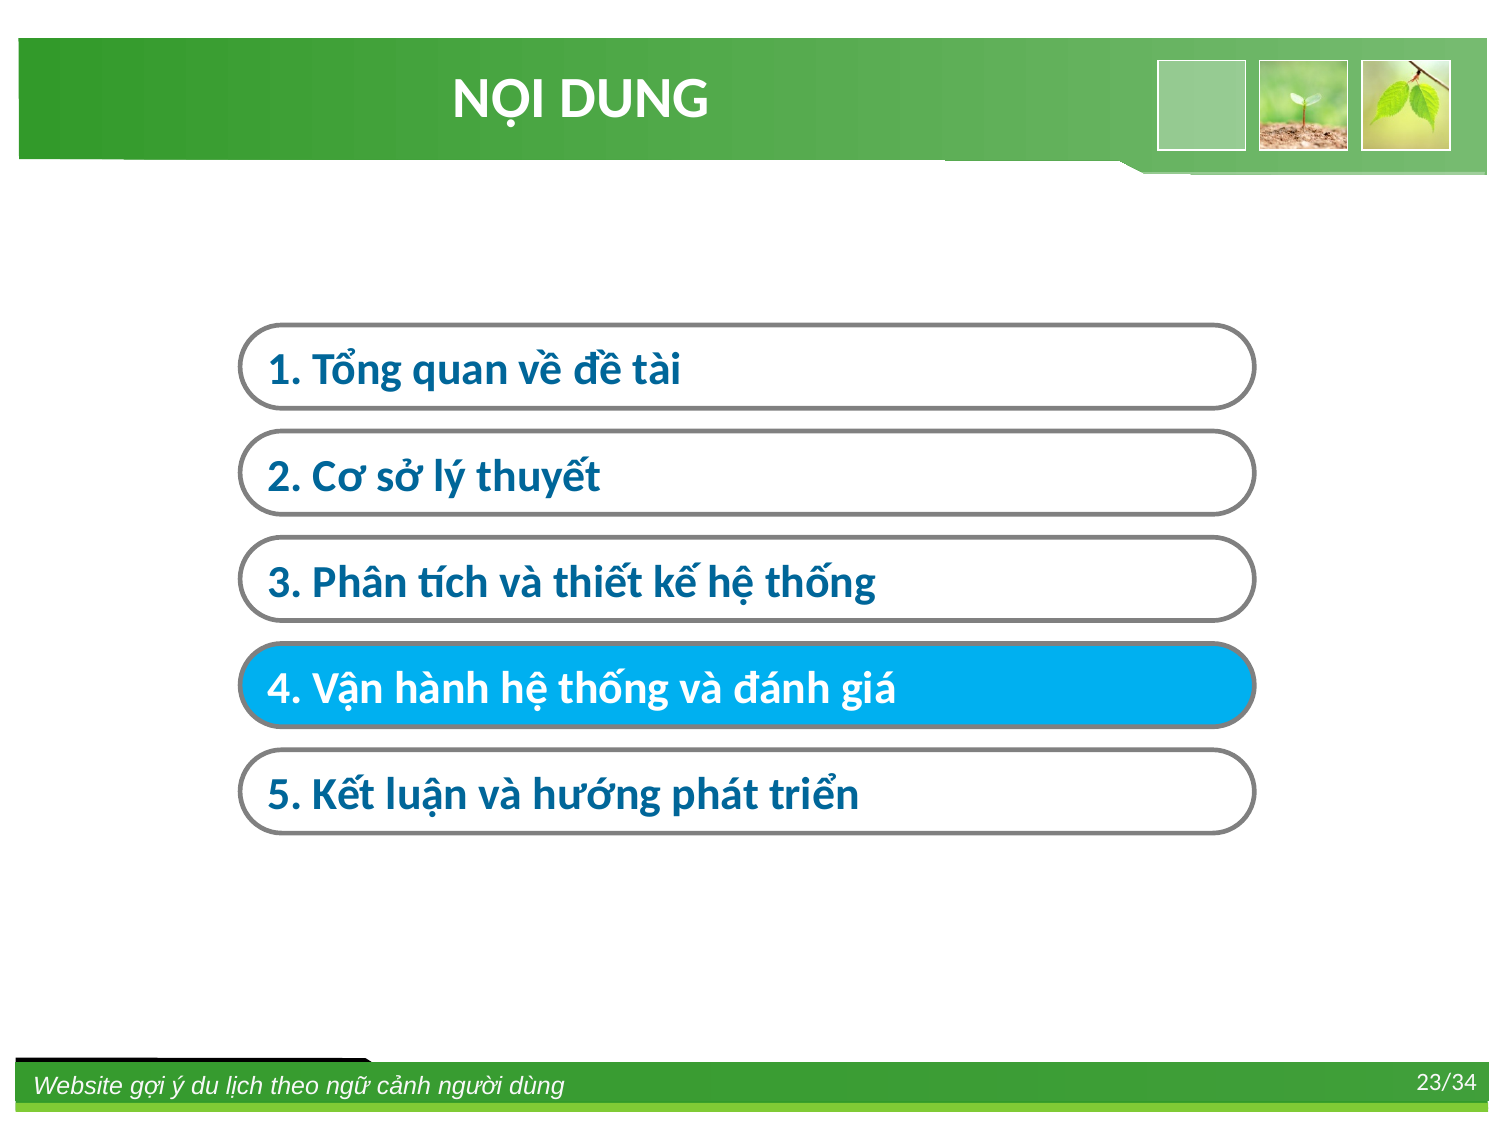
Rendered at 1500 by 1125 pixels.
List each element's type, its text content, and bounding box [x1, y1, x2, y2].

text_box 2. Cơ sở lý thuyết [240, 430, 1255, 515]
text_box 4. Vận hành hệ thống và đánh giá [240, 643, 1255, 727]
text_box 1. Tổng quan về đề tài [240, 324, 1255, 409]
text_box 3. Phân tích và thiết kế hệ thống [240, 537, 1255, 621]
text_box 5. Kết luận và hướng phát triển [240, 749, 1255, 834]
text_box NỘI DUNG [24, 37, 1138, 150]
picture [1260, 61, 1347, 149]
picture [1363, 61, 1449, 149]
picture [15, 1062, 1489, 1101]
